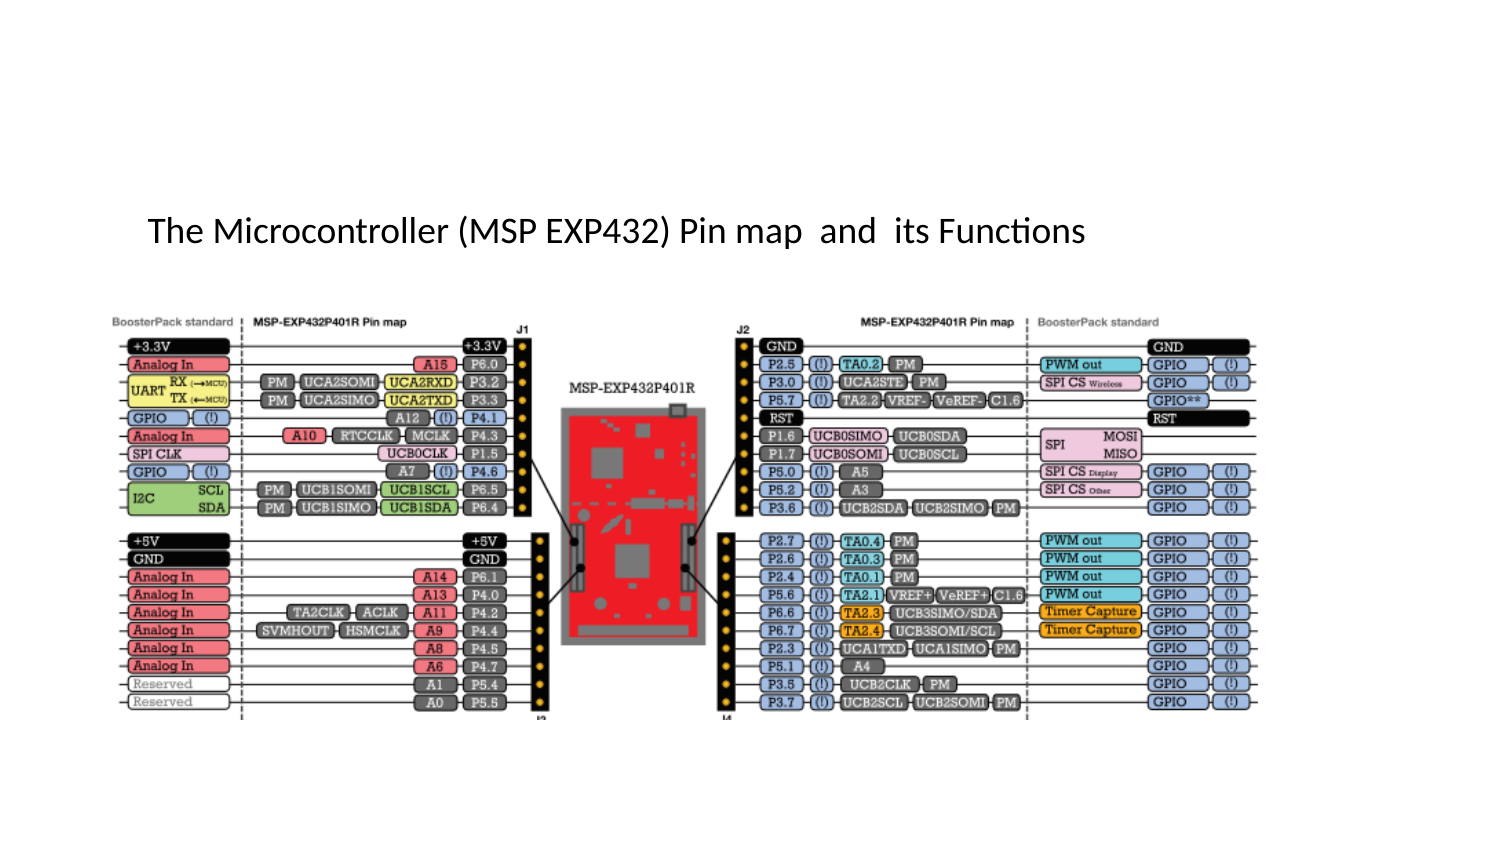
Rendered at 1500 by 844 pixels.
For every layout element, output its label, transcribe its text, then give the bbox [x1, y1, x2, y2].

text_box The Microcontroller (MSP EXP432) Pin map and its Functions [132, 198, 1263, 260]
picture [105, 309, 1276, 721]
